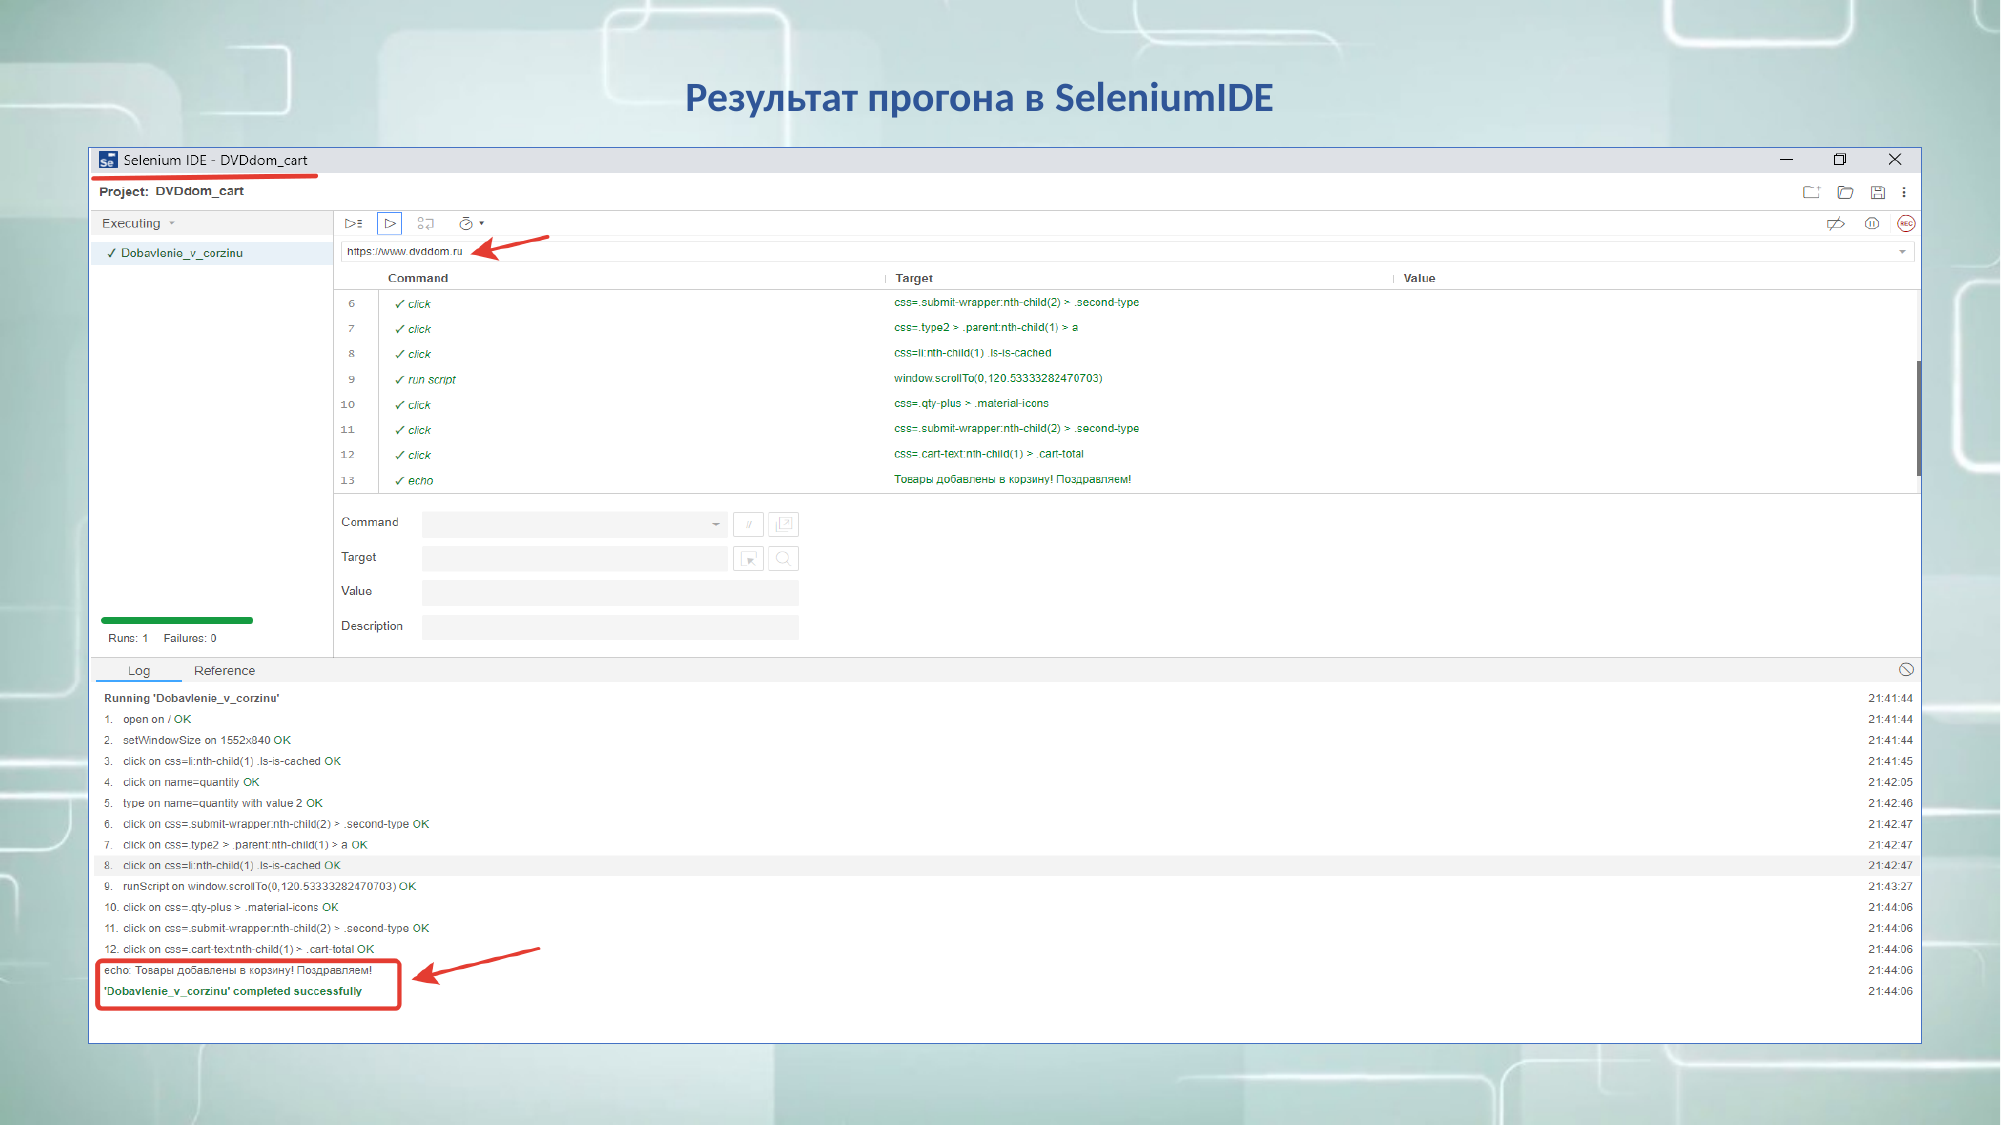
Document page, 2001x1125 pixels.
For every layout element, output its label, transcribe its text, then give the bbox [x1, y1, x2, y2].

text_box [78, 233, 88, 259]
picture [0, 0, 2001, 1125]
text_box Результат прогона в SeleniumIDE [31, 62, 1899, 233]
text_box [1899, 81, 1945, 259]
